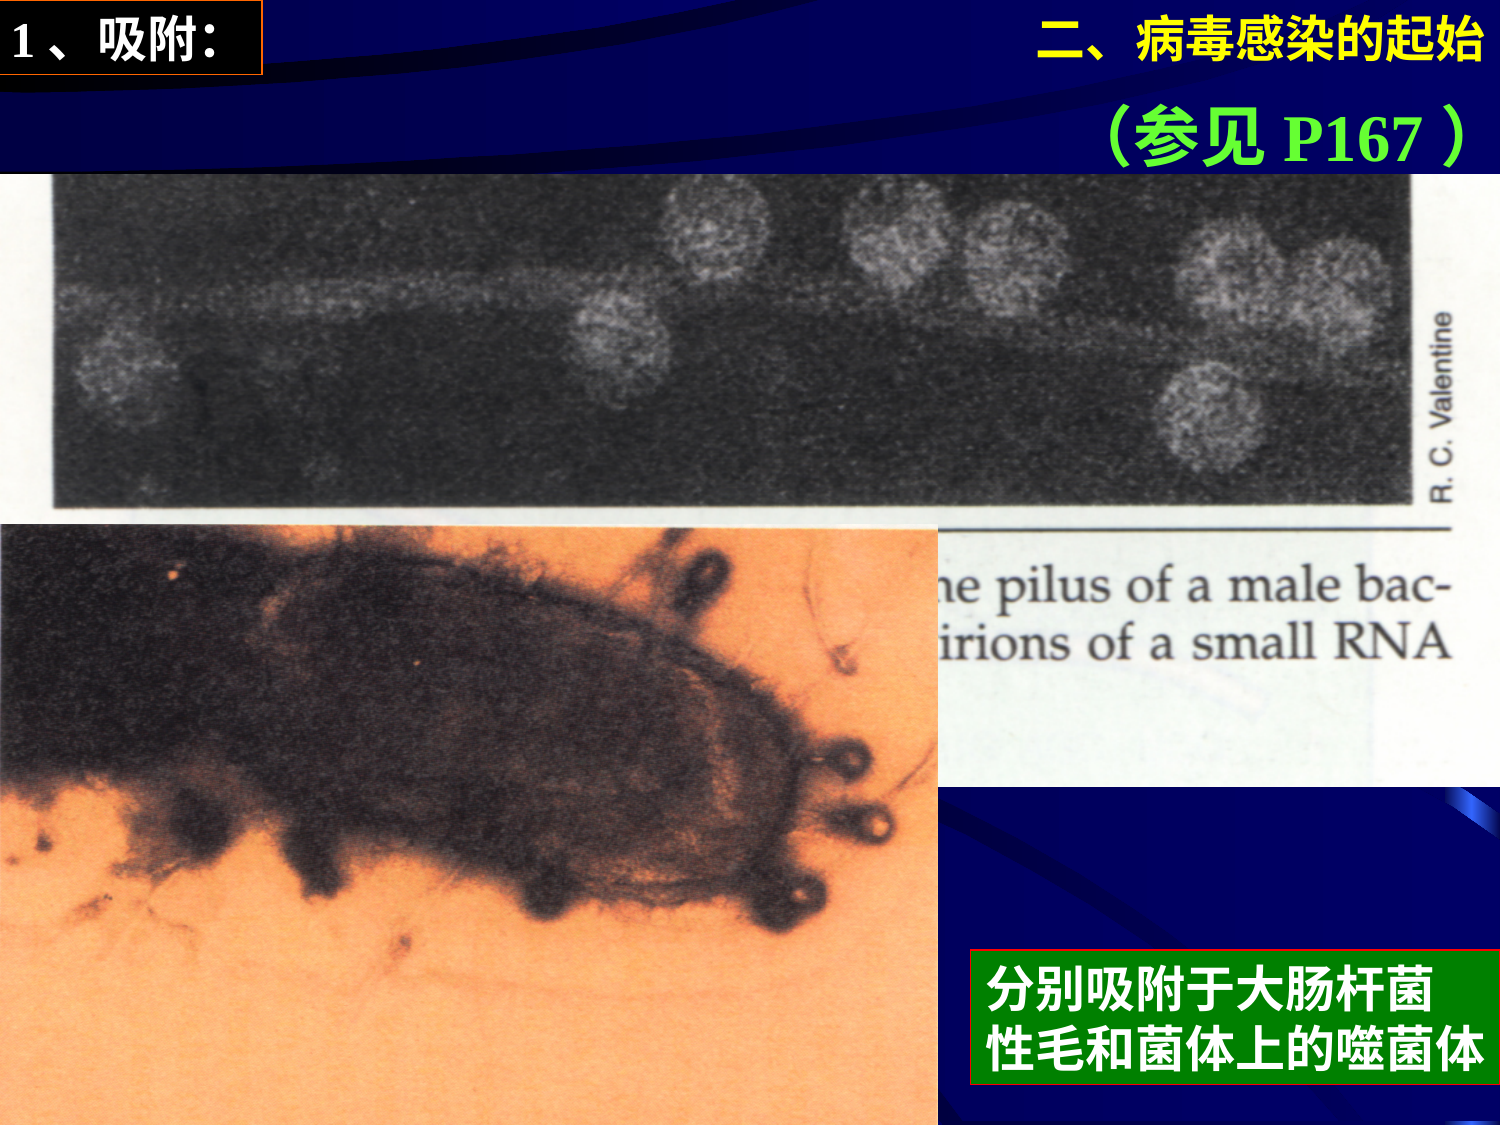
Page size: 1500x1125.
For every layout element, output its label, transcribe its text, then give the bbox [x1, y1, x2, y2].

text_box 二、病毒感染的起始 [1021, 0, 1500, 75]
text_box （参见P167） [1052, 87, 1500, 174]
picture [0, 174, 1500, 1125]
text_box 1、吸附： [0, 0, 263, 75]
text_box 分别吸附于大肠杆菌 性毛和菌体上的噬菌体 [970, 949, 1500, 1085]
